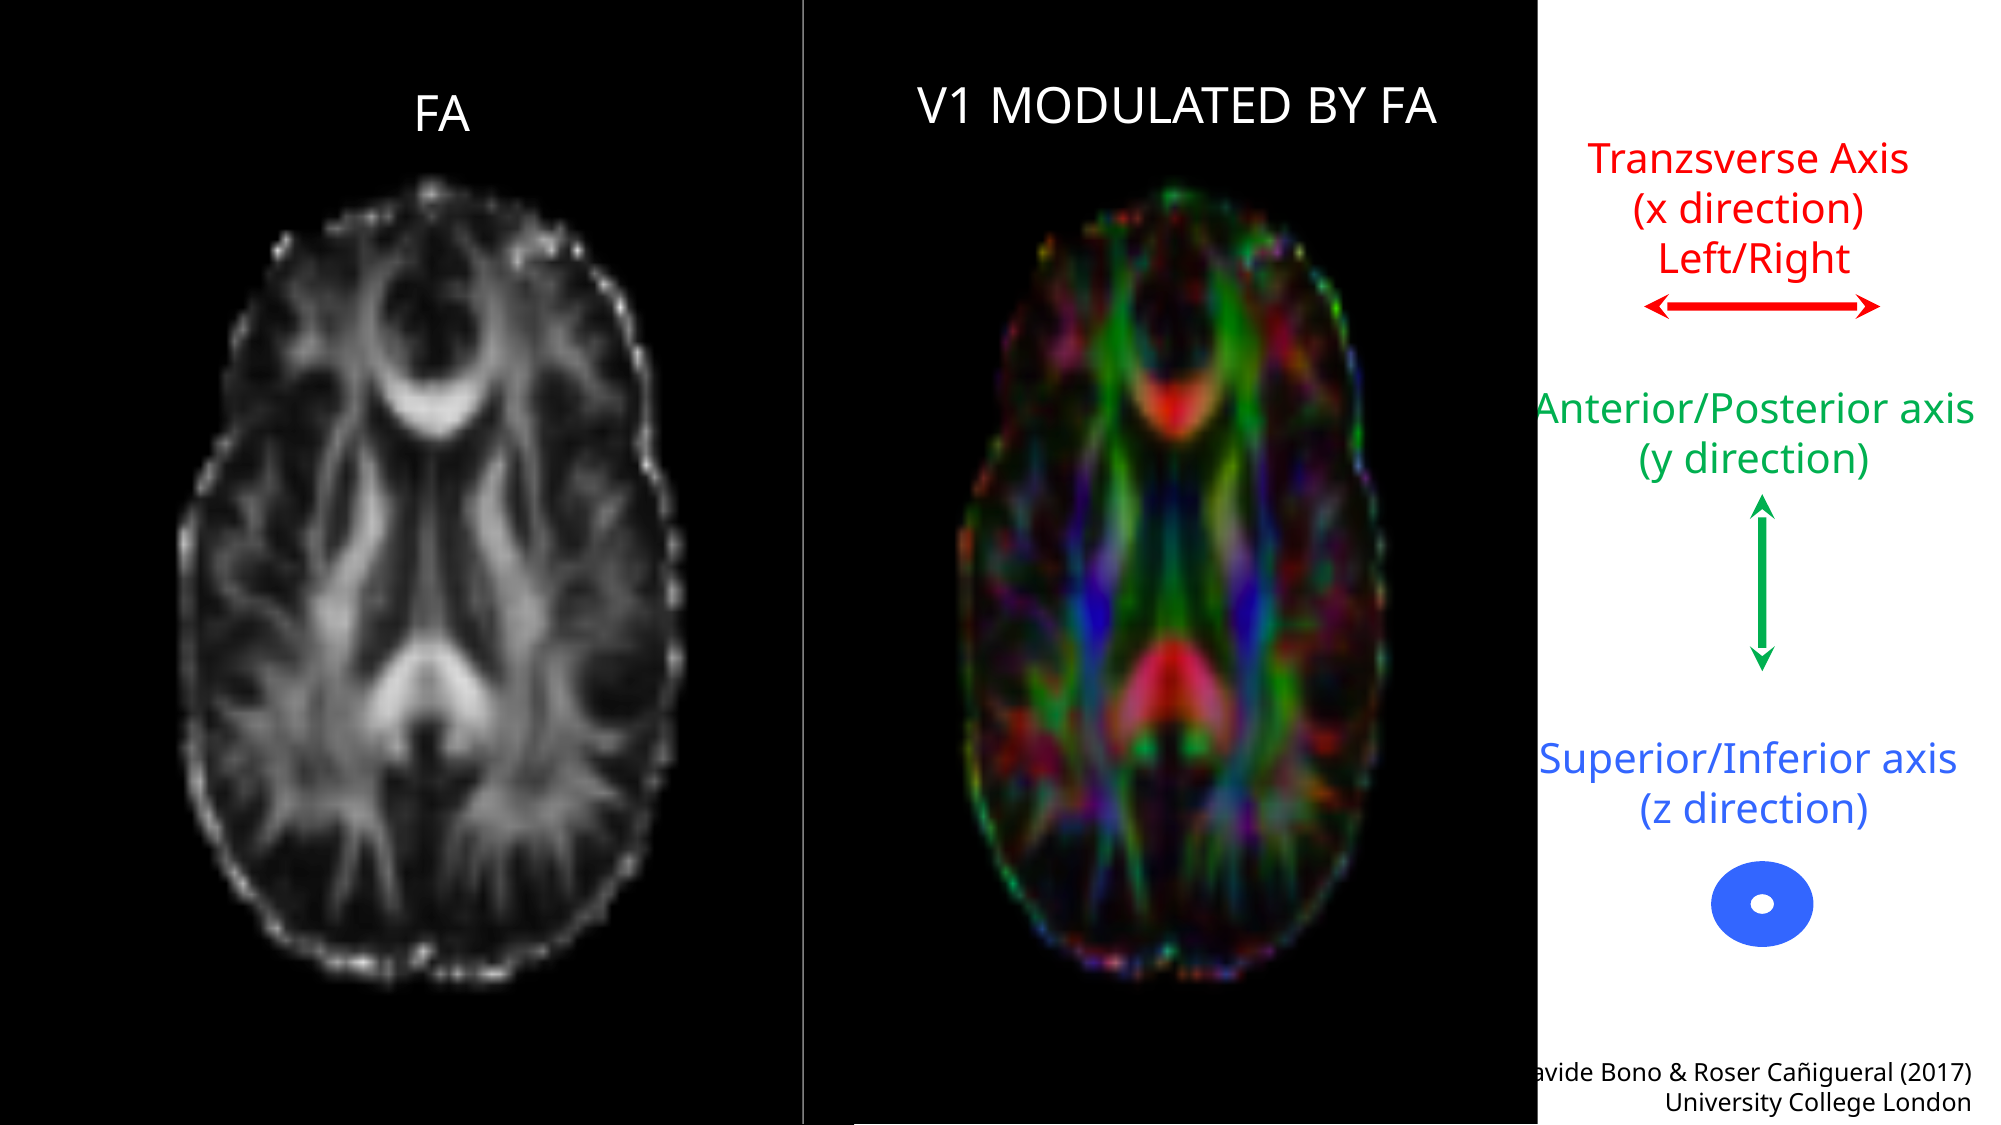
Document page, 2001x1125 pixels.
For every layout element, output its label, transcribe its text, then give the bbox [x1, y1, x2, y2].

picture [0, 0, 1538, 1125]
text_box [1644, 300, 1657, 313]
text_box [1867, 300, 1881, 313]
text_box Tranzsverse Axis (x direction) Left/Right Anterior/Posterior axis (y direction) Superior/Inferior axis (z direction) [1538, 124, 2000, 940]
text_box [1756, 658, 1769, 672]
text_box [1711, 861, 1814, 947]
text_box Davide Bono & Roser Cañigueral (2017) University College London [1538, 1048, 1988, 1124]
text_box [1756, 494, 1769, 507]
